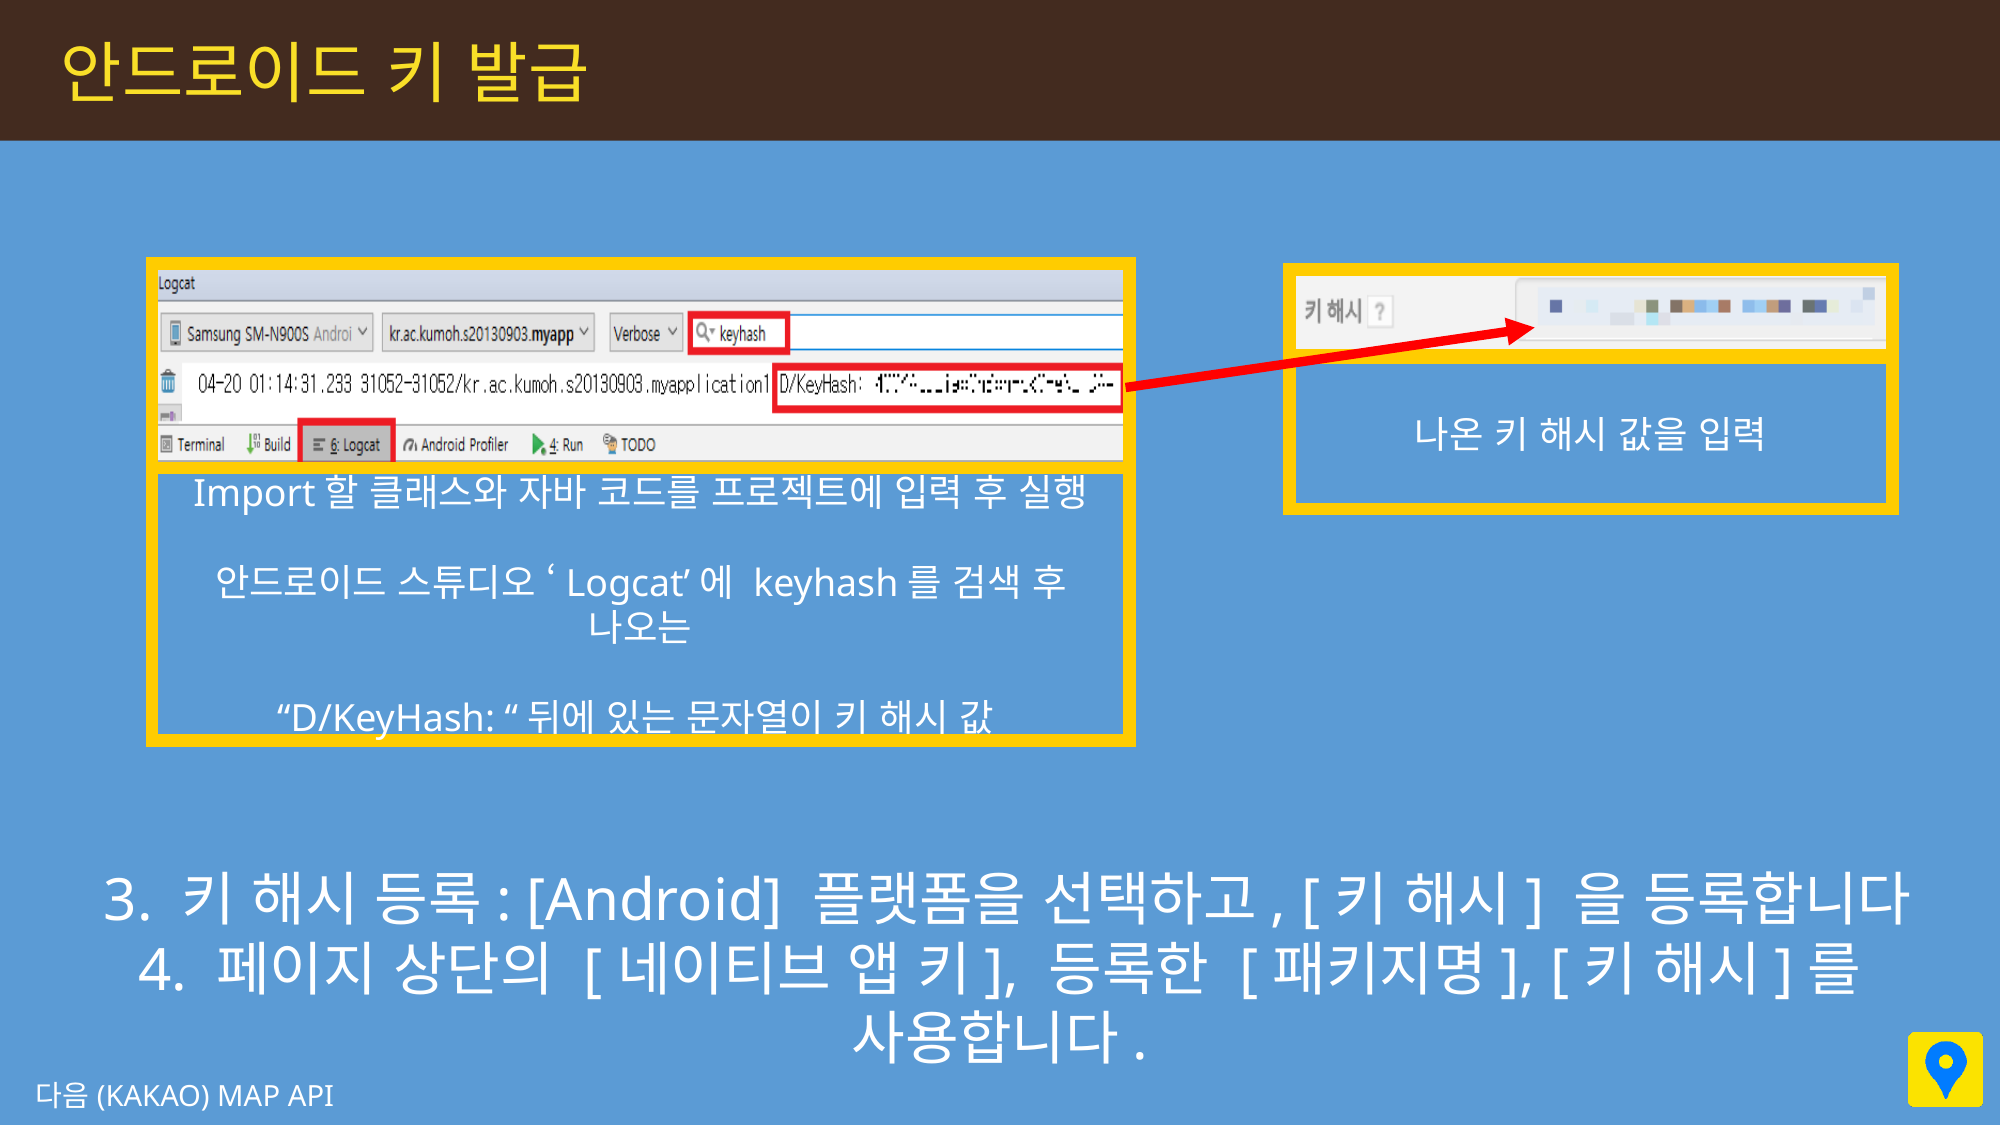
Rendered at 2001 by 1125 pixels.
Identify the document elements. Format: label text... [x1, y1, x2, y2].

picture [1289, 267, 1893, 354]
text_box 3. 키 해시 등록: [Android] 플랫폼을 선택하고, [키 해시] 을 등록합니다 4. 페이지 상단의 [네이티브 앱 키], 등록한 [패키지명], [키 해시]를 사용합니다. [44, 854, 1955, 1080]
text_box [1126, 392, 1131, 467]
text_box 안드로이드 키 발급 [0, 0, 2000, 142]
text_box [0, 142, 2000, 1125]
text_box 다음(KAKAO) MAP API [10, 1069, 360, 1120]
text_box [1126, 262, 1131, 327]
picture [151, 261, 1126, 470]
text_box Import할 클래스와 자바 코드를 프로젝트에 입력 후 실행 안드로이드 스튜디오 ‘Logcat’에 keyhash를 검색 후 나오는 “D/KeyHash: “뒤에 있는 문자열이 키 해시 값 [151, 467, 1131, 742]
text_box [1125, 327, 1535, 388]
picture [1908, 1032, 1983, 1107]
text_box 나온 키 해시 값을 입력 [1289, 357, 1893, 510]
